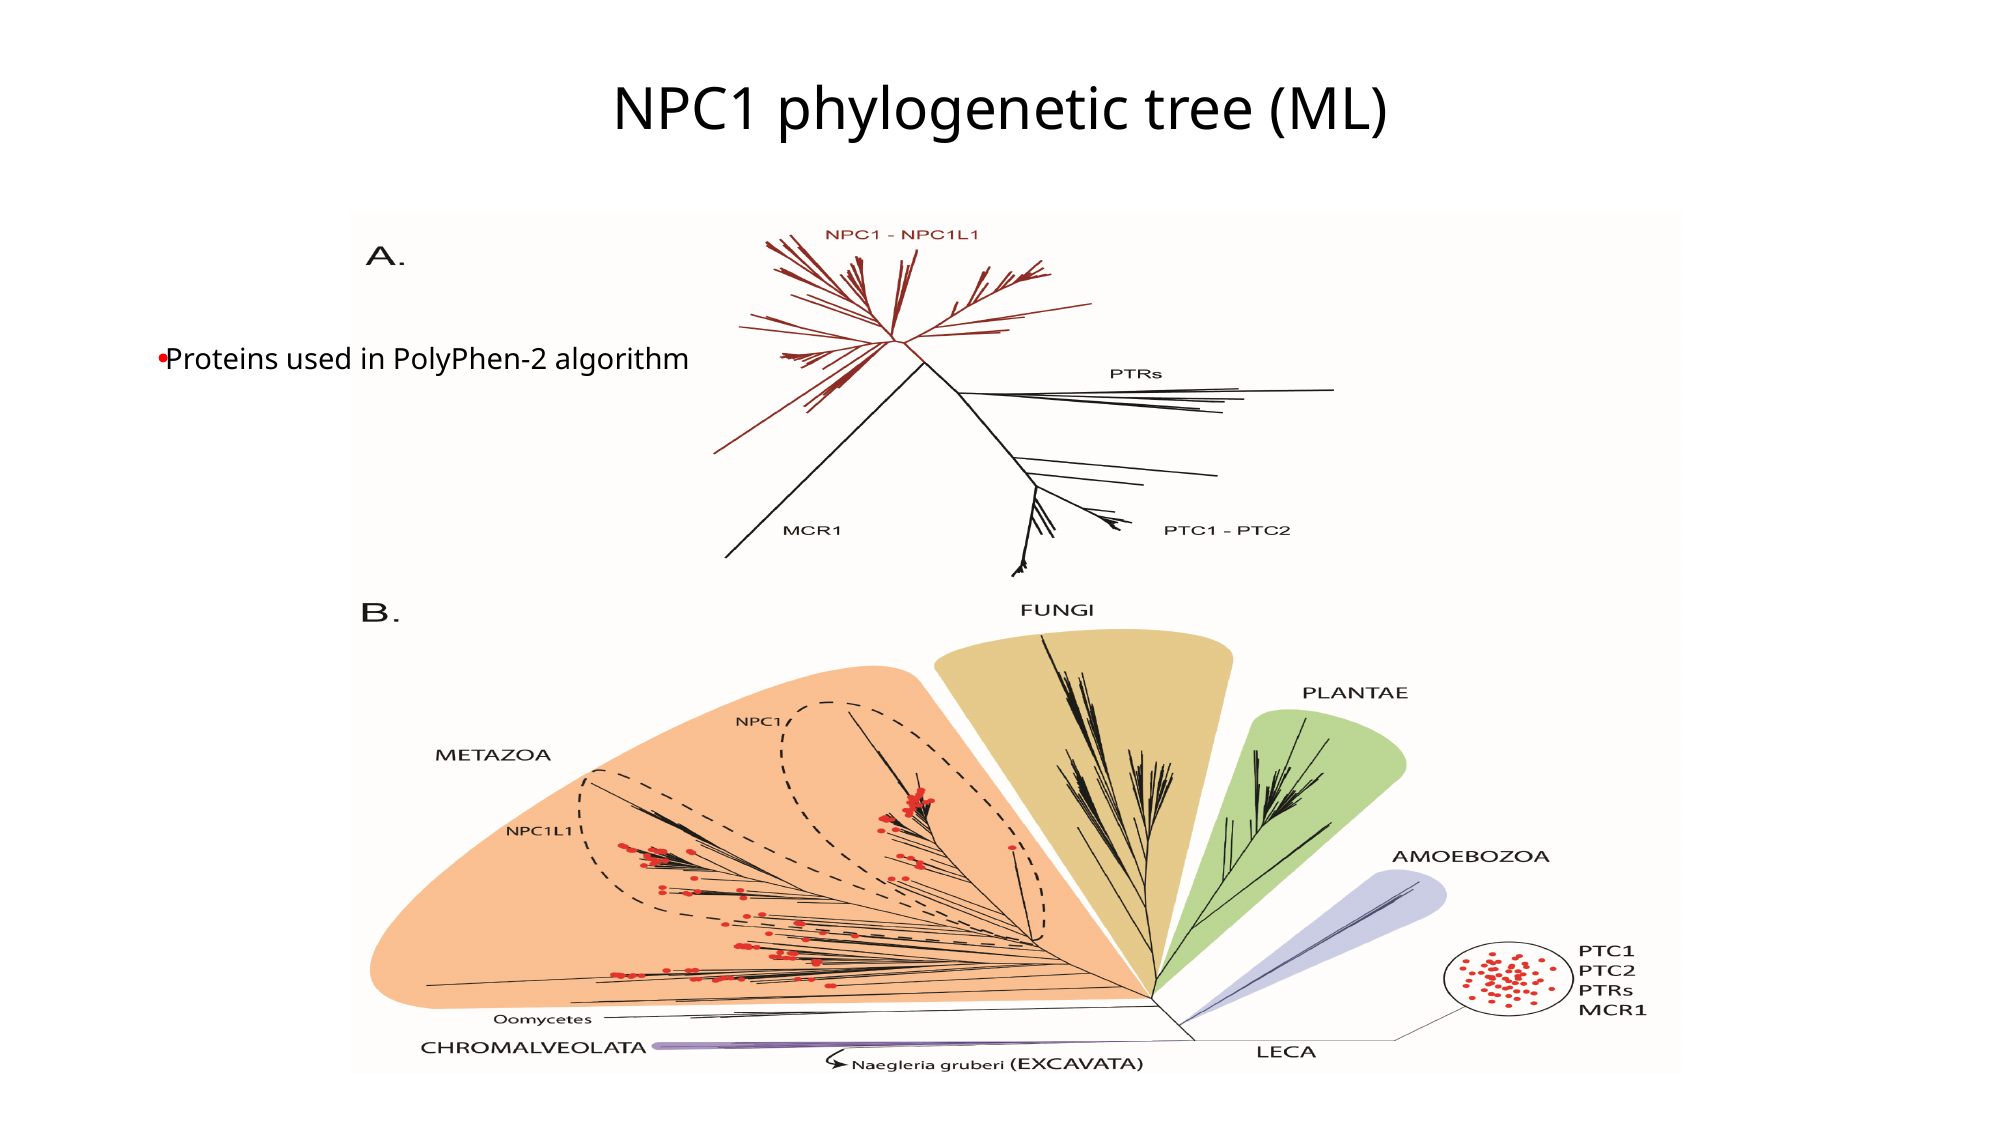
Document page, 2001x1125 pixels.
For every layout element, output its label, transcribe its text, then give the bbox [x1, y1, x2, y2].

picture [350, 211, 1683, 1073]
text_box NPC1 phylogenetic tree (ML) [0, 63, 2000, 149]
text_box Proteins used in PolyPhen-2 algorithm [150, 332, 350, 383]
